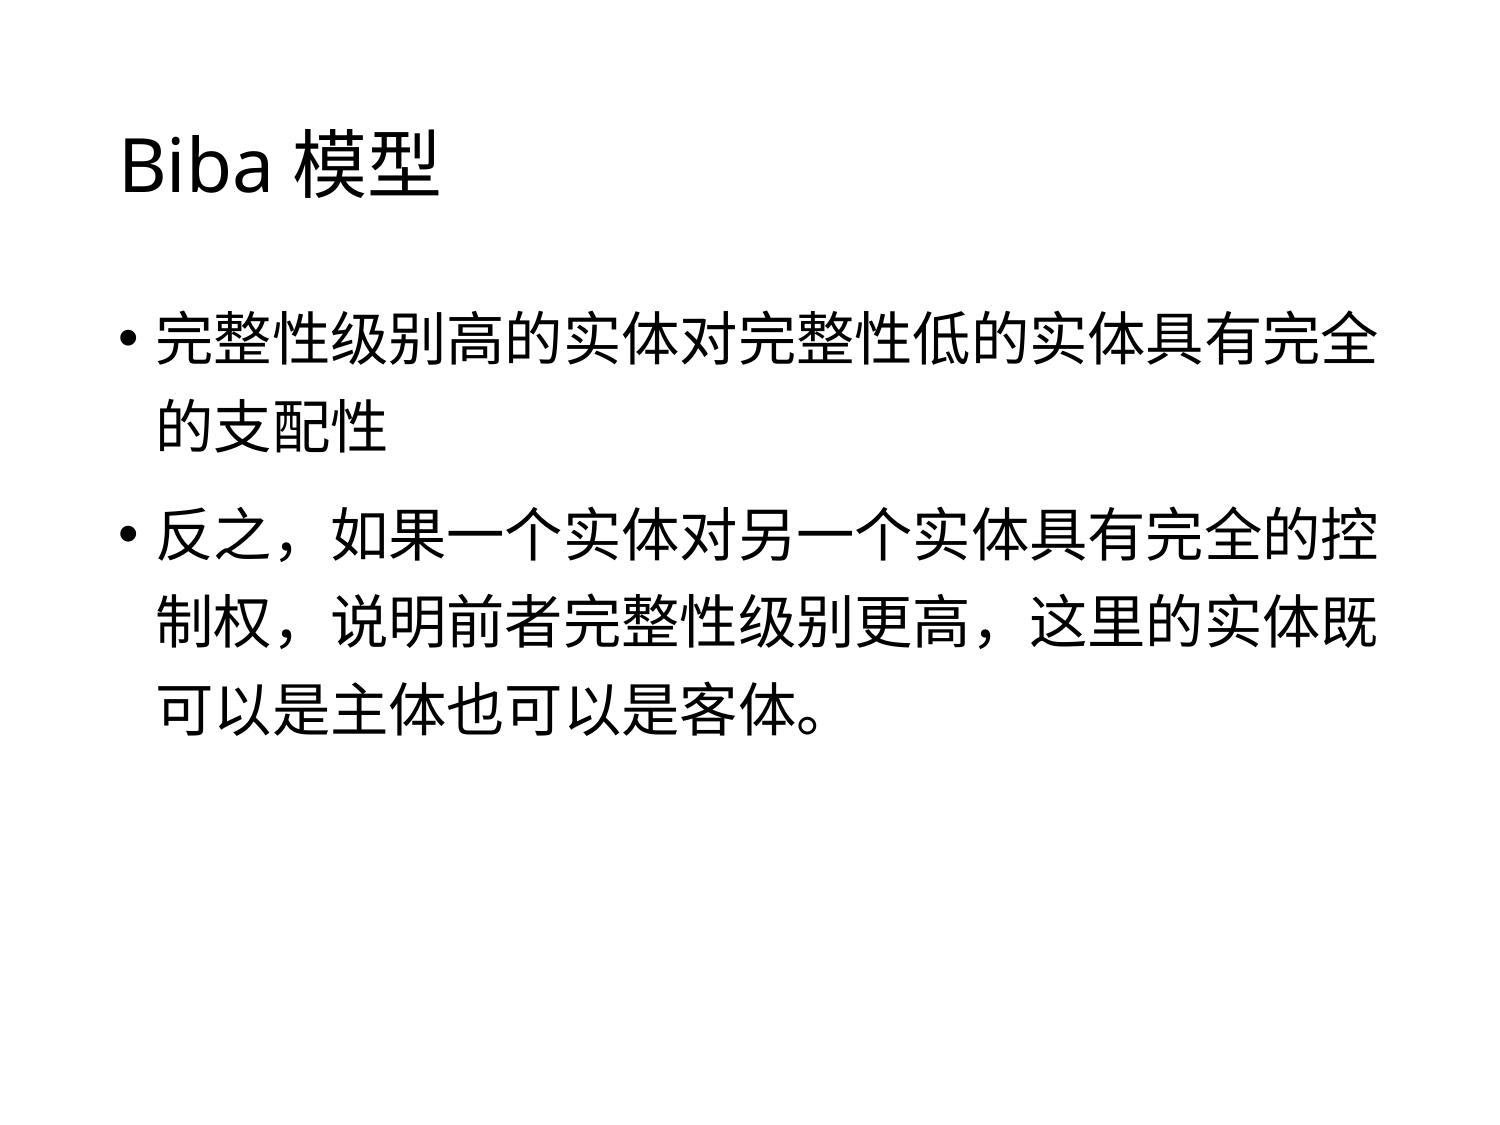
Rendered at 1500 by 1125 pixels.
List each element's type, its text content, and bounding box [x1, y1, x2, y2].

title Biba模型 [103, 59, 1397, 277]
list 完整性级别高的实体对完整性低的实体具有完全的支配性 反之，如果一个实体对另一个实体具有完全的控制权，说明前者完整性级别更高，这里的实体既可以是主体也可以是客体。 [103, 277, 1397, 1018]
